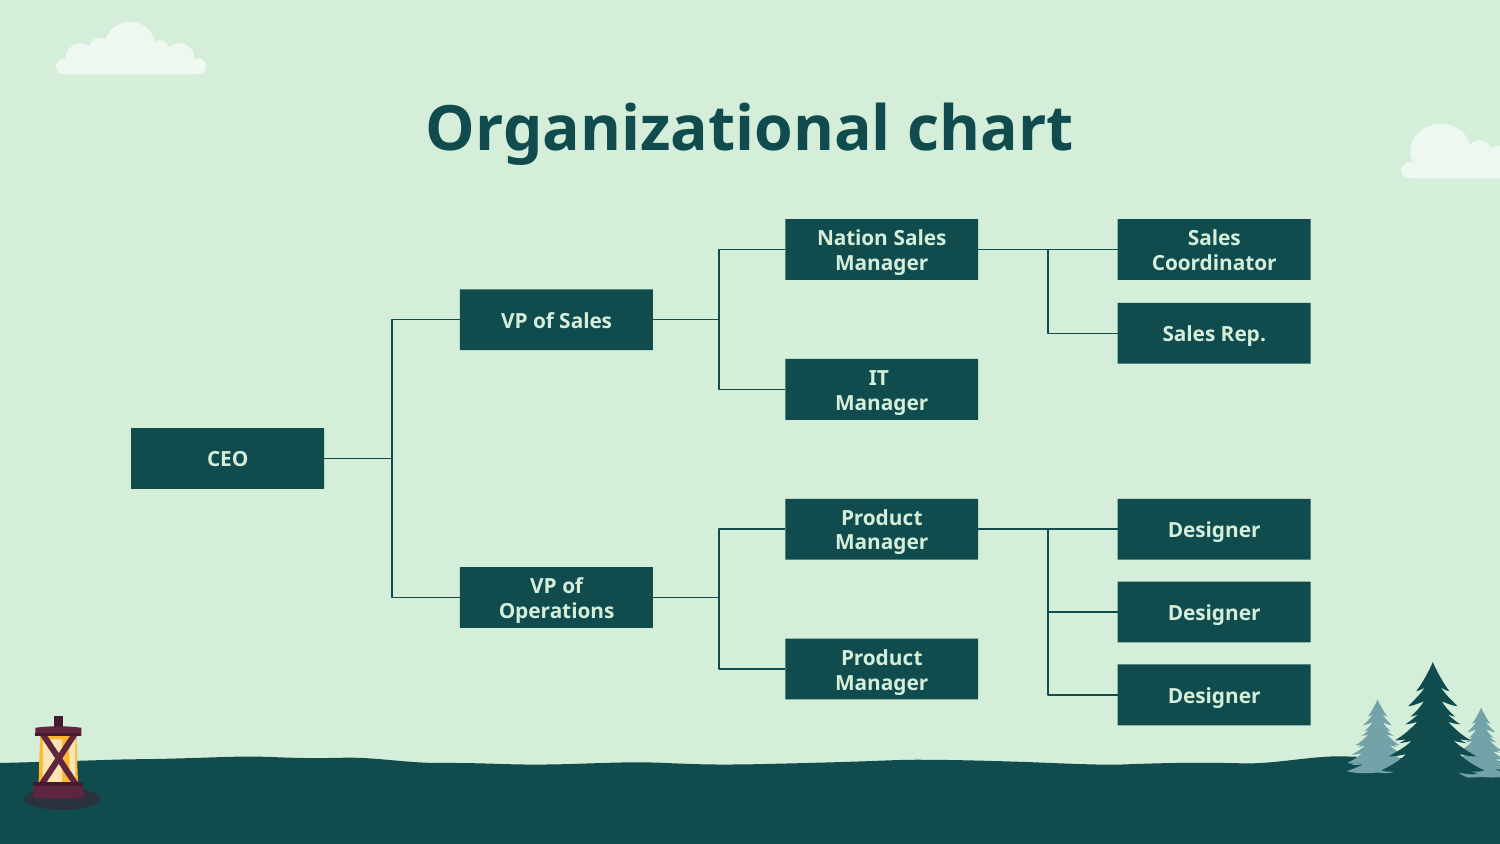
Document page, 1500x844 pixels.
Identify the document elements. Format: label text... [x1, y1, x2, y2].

text_box Designer [1117, 498, 1311, 560]
text_box Sales Coordinator [1117, 219, 1311, 280]
text_box VP of Operations [459, 567, 647, 628]
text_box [652, 249, 786, 319]
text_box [652, 597, 786, 670]
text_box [978, 249, 1118, 334]
text_box CEO [131, 428, 318, 489]
text_box Product Manager [785, 498, 979, 560]
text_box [978, 529, 1118, 696]
title Organizational chart [118, 72, 1382, 167]
text_box VP of Sales [459, 289, 647, 351]
text_box Designer [1123, 581, 1311, 643]
text_box Sales Rep. [1117, 302, 1311, 364]
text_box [323, 319, 461, 458]
text_box Product Manager [785, 638, 974, 700]
text_box Designer [1117, 664, 1311, 726]
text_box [652, 319, 786, 390]
text_box Nation Sales Manager [785, 219, 979, 280]
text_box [323, 458, 461, 598]
text_box IT Manager [785, 358, 979, 420]
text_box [652, 528, 786, 596]
